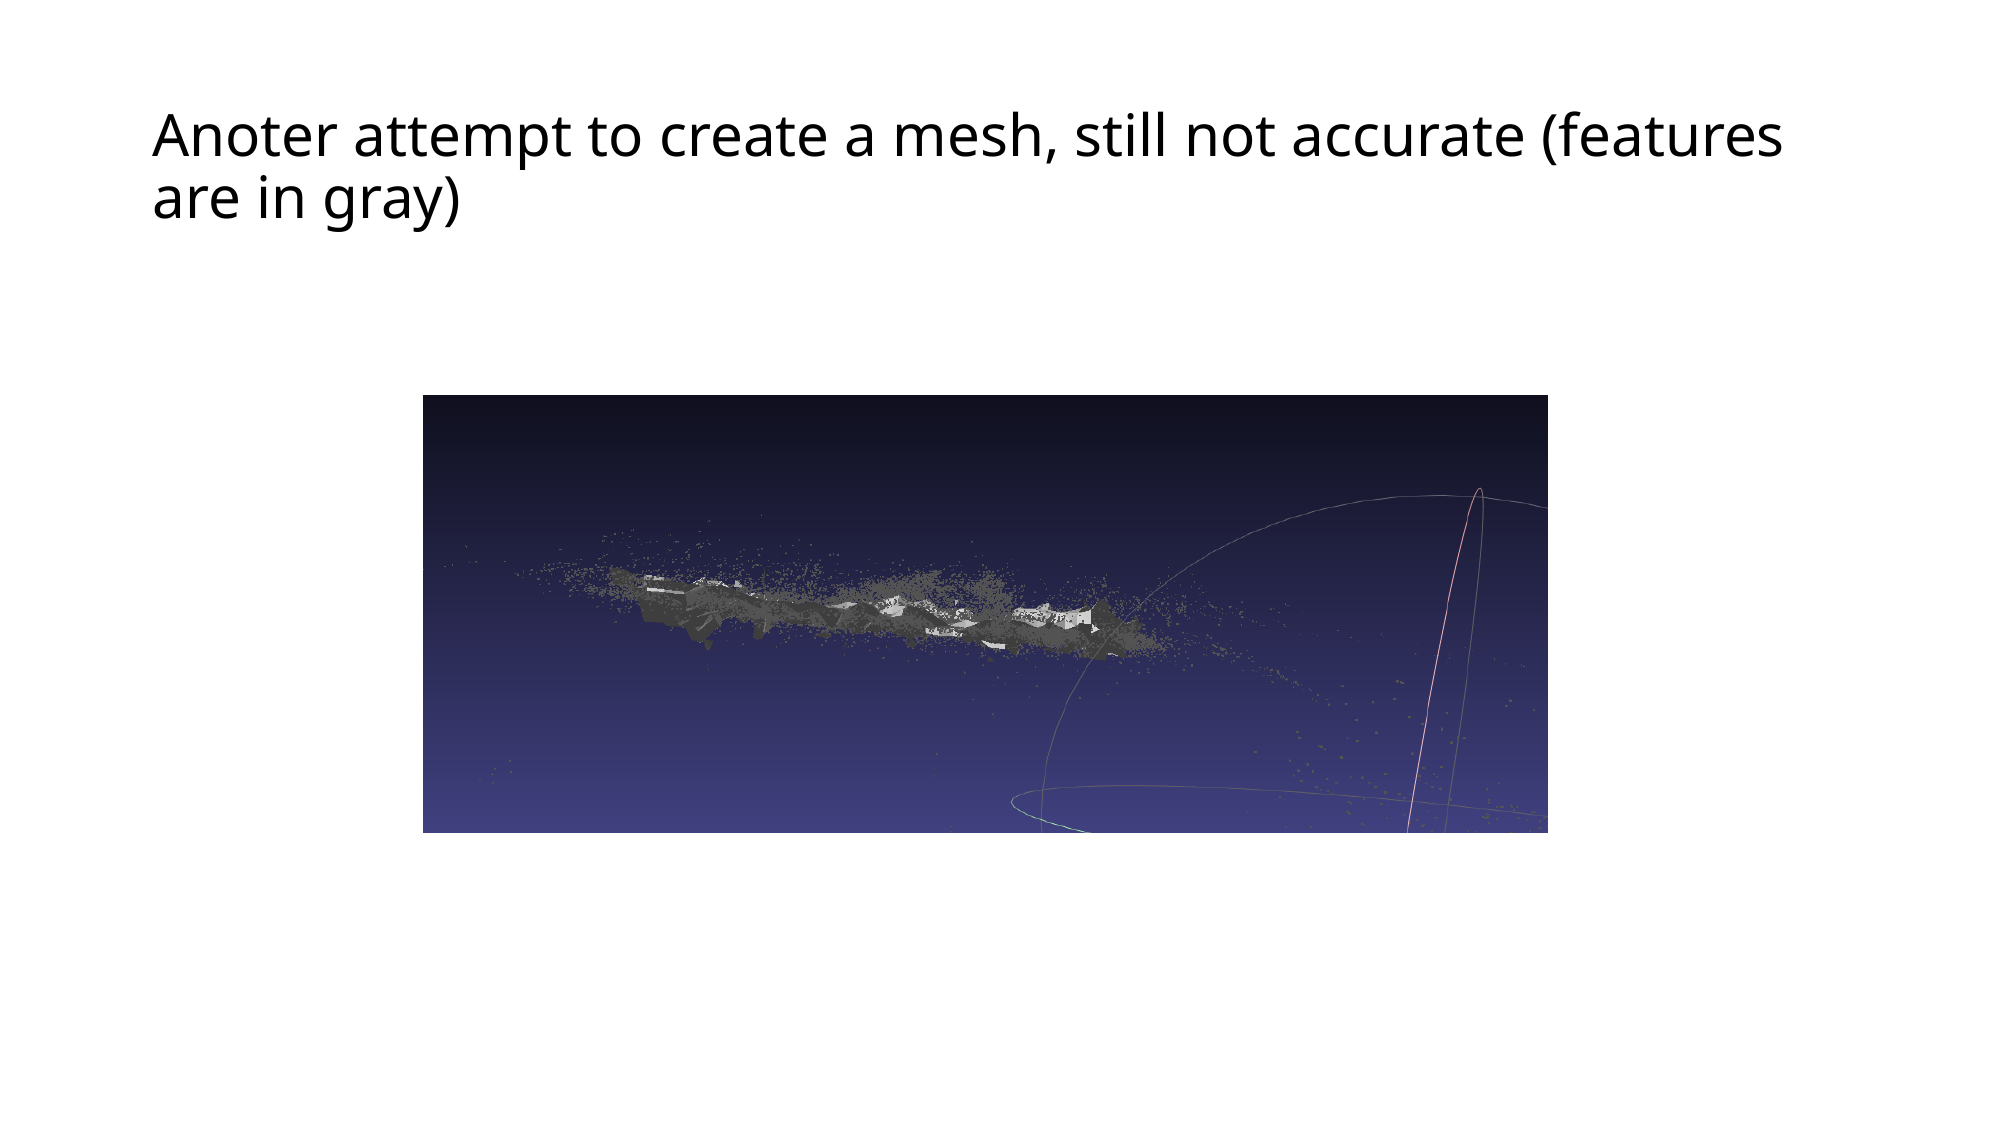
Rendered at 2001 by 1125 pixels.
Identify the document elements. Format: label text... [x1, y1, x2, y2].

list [423, 395, 1548, 833]
title Anoter attempt to create a mesh, still not accurate (features are in gray) [137, 59, 1863, 278]
